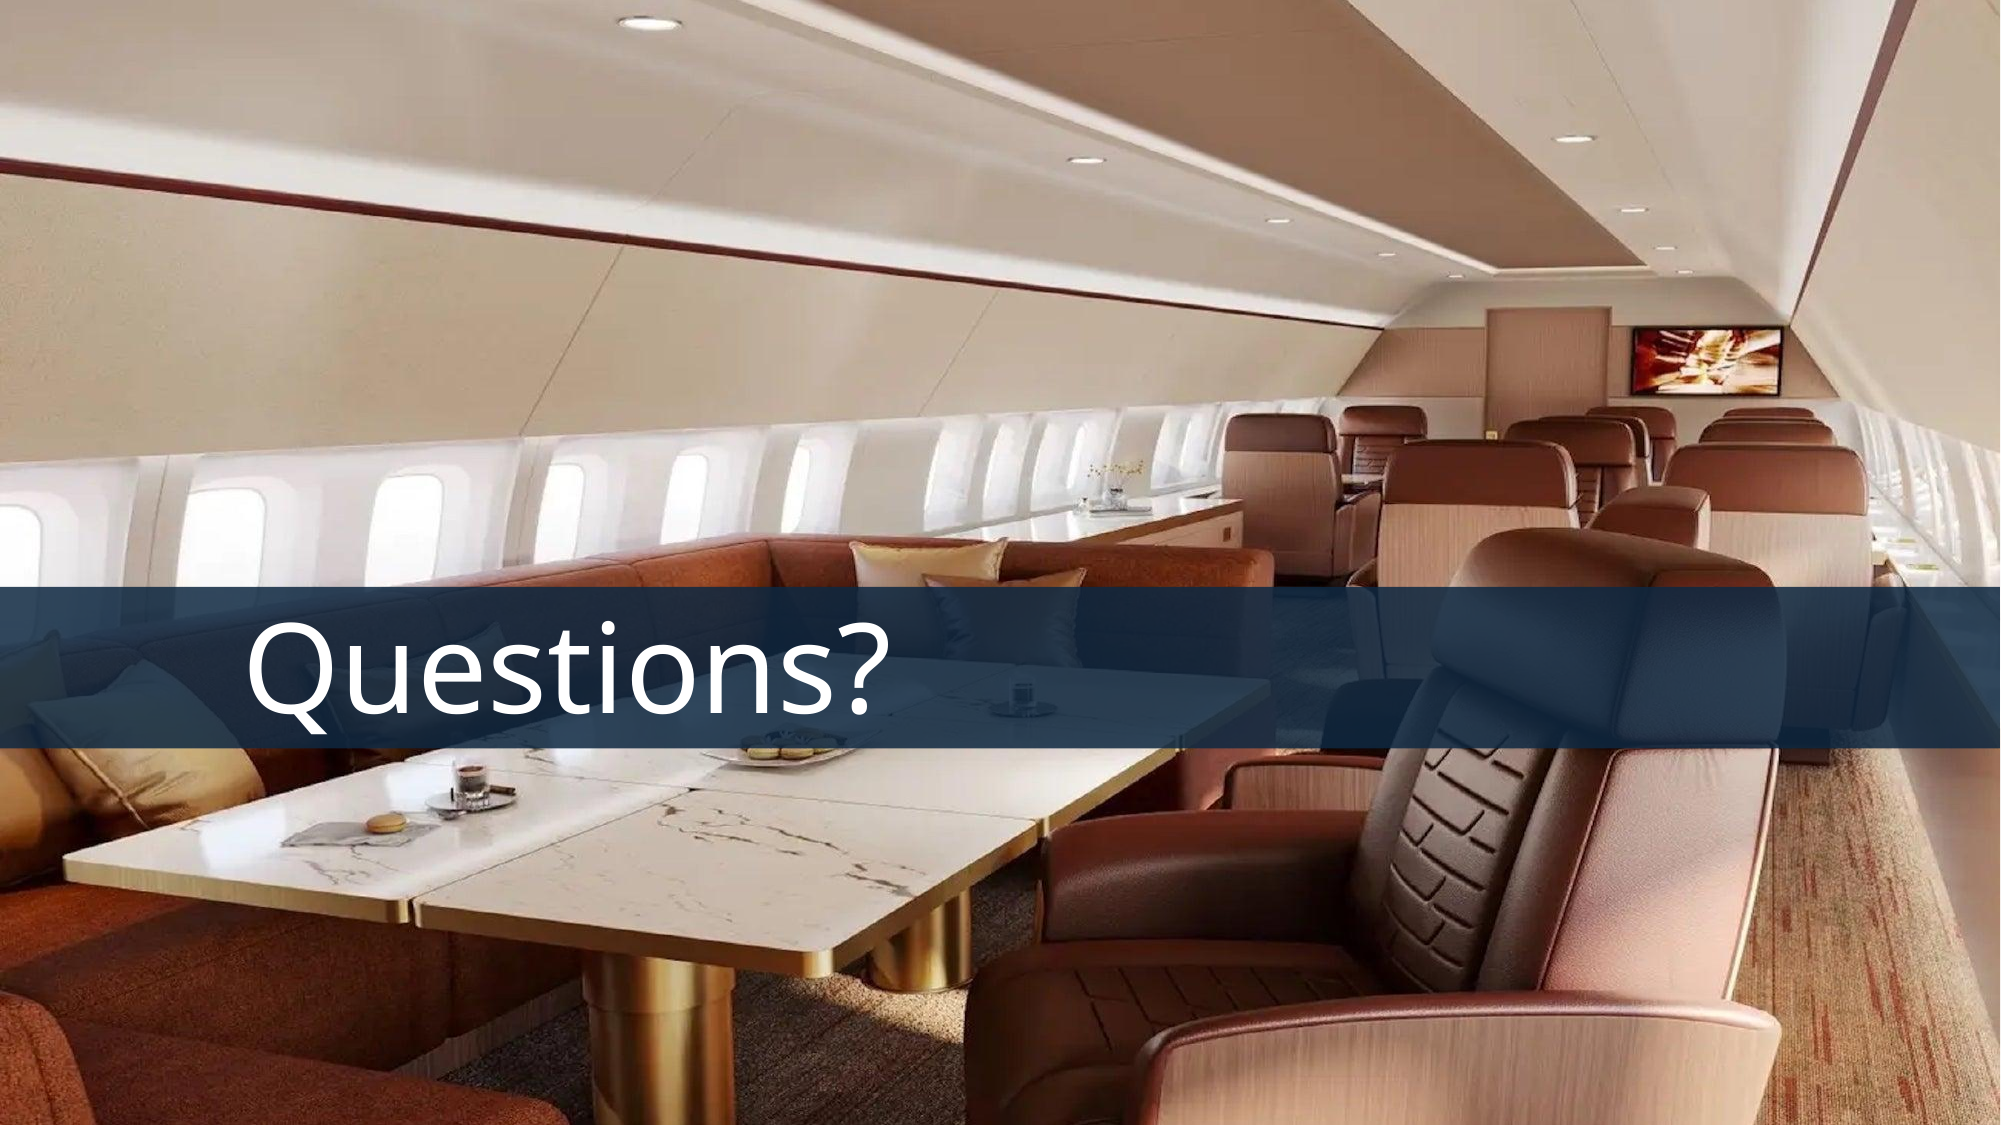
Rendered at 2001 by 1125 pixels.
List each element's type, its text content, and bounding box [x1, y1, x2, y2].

picture [0, 0, 2001, 1125]
title Questions? [0, 586, 2000, 749]
